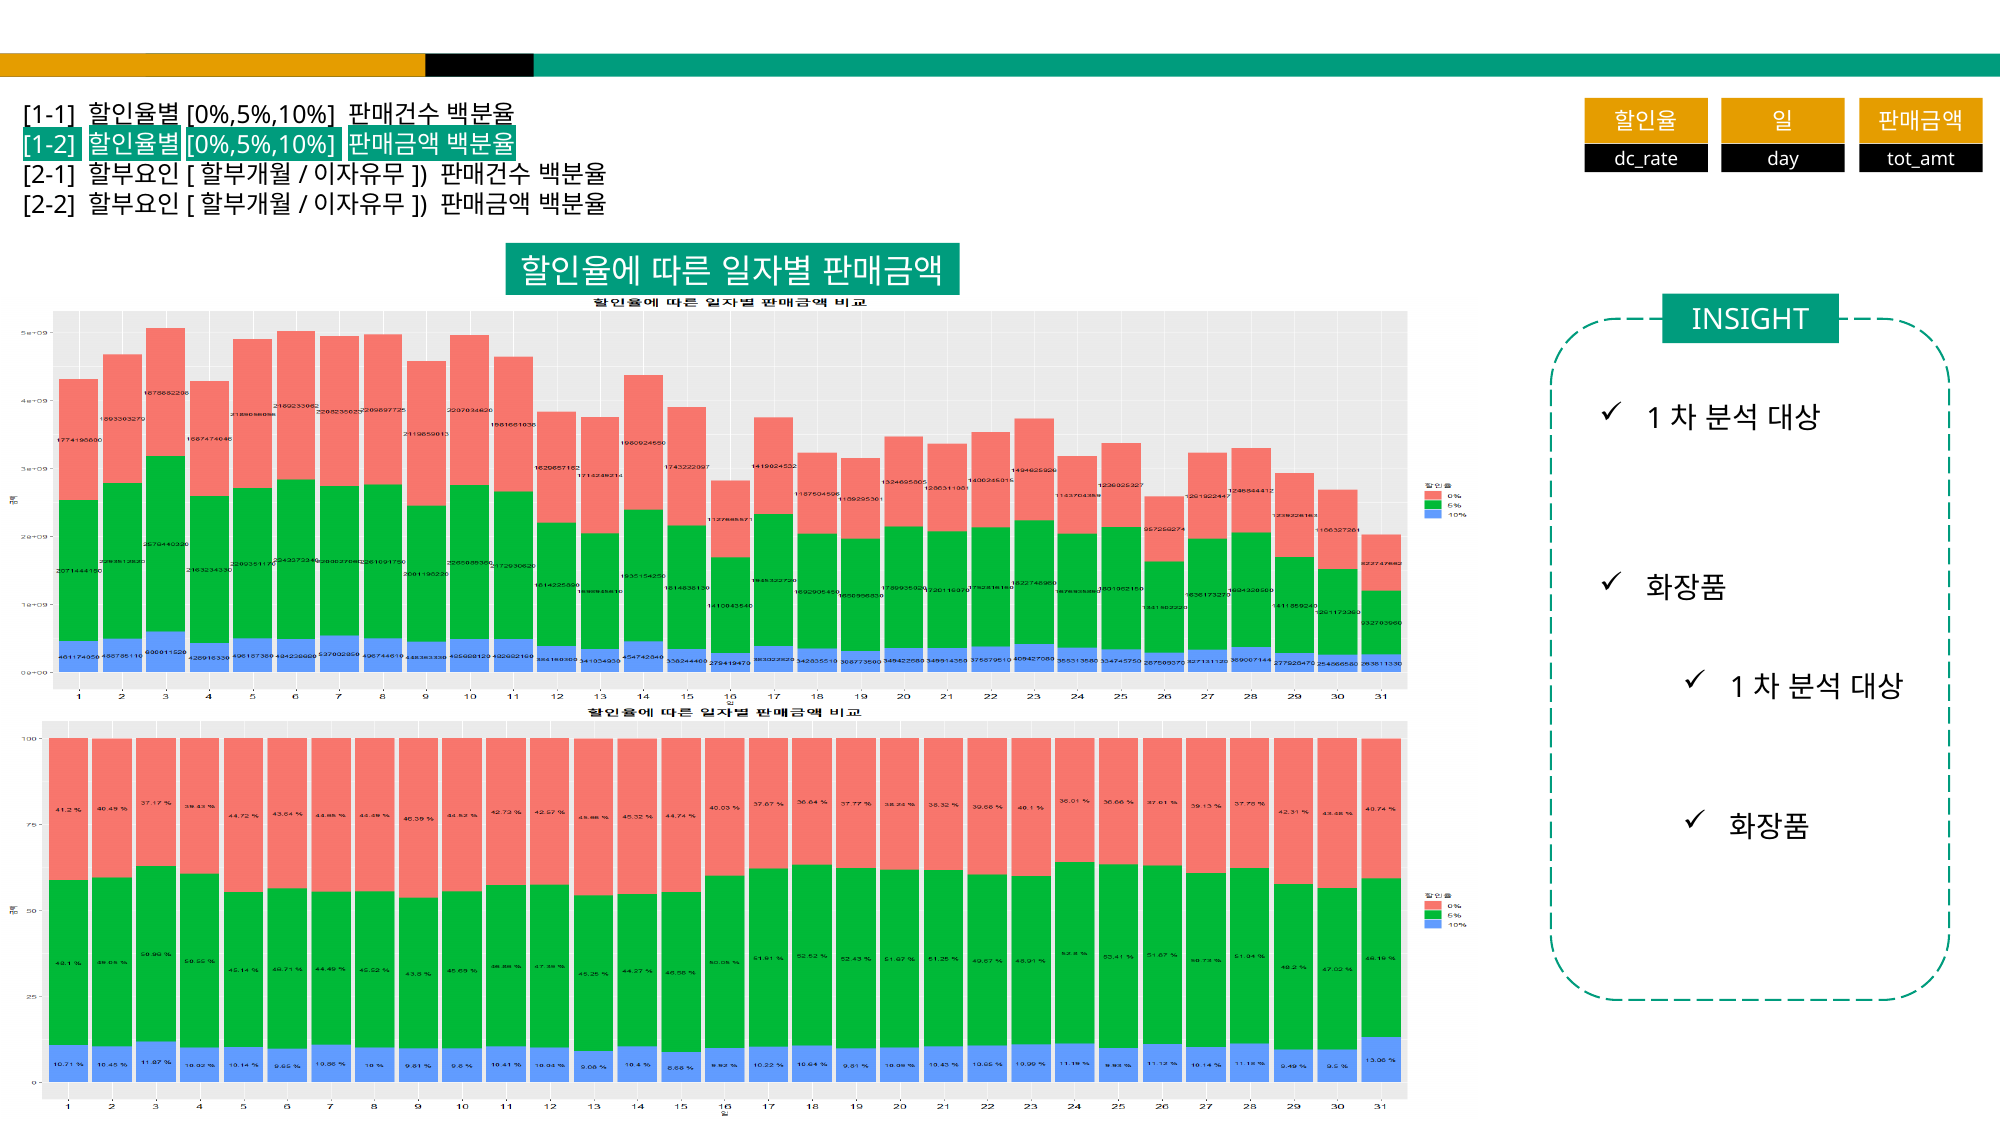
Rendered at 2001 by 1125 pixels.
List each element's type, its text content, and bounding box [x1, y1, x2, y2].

text_box day [1720, 144, 1846, 173]
text_box 일 [1720, 97, 1846, 144]
text_box INSIGHT [1662, 293, 1839, 344]
text_box 판매금액 [1858, 97, 1984, 144]
text_box 할인율 [1584, 97, 1709, 144]
picture [0, 295, 1478, 1119]
text_box 1차 분석 대상 화장품 [1668, 661, 1949, 886]
text_box 화장품 [1584, 562, 1774, 613]
text_box [1549, 317, 1951, 1001]
text_box dc_rate [1584, 144, 1709, 173]
text_box 1차 분석 대상 [1584, 392, 1866, 442]
text_box 할인율에 따른 일자별 판매금액 [505, 242, 960, 295]
text_box [0, 53, 426, 78]
text_box [535, 53, 2000, 78]
text_box [1-1] 할인율별[0%,5%,10%] 판매건수 백분율 [1-2] 할인율별[0%,5%,10%] 판매금액 백분율 [2-1] 할부요인[할부개월/이자유무]) 판매건수 백분율 [2-2] 할부요인[할부개월/이자유무]) 판매금액 백분율 [8, 91, 632, 226]
text_box tot_amt [1858, 144, 1984, 173]
text_box [426, 53, 535, 78]
